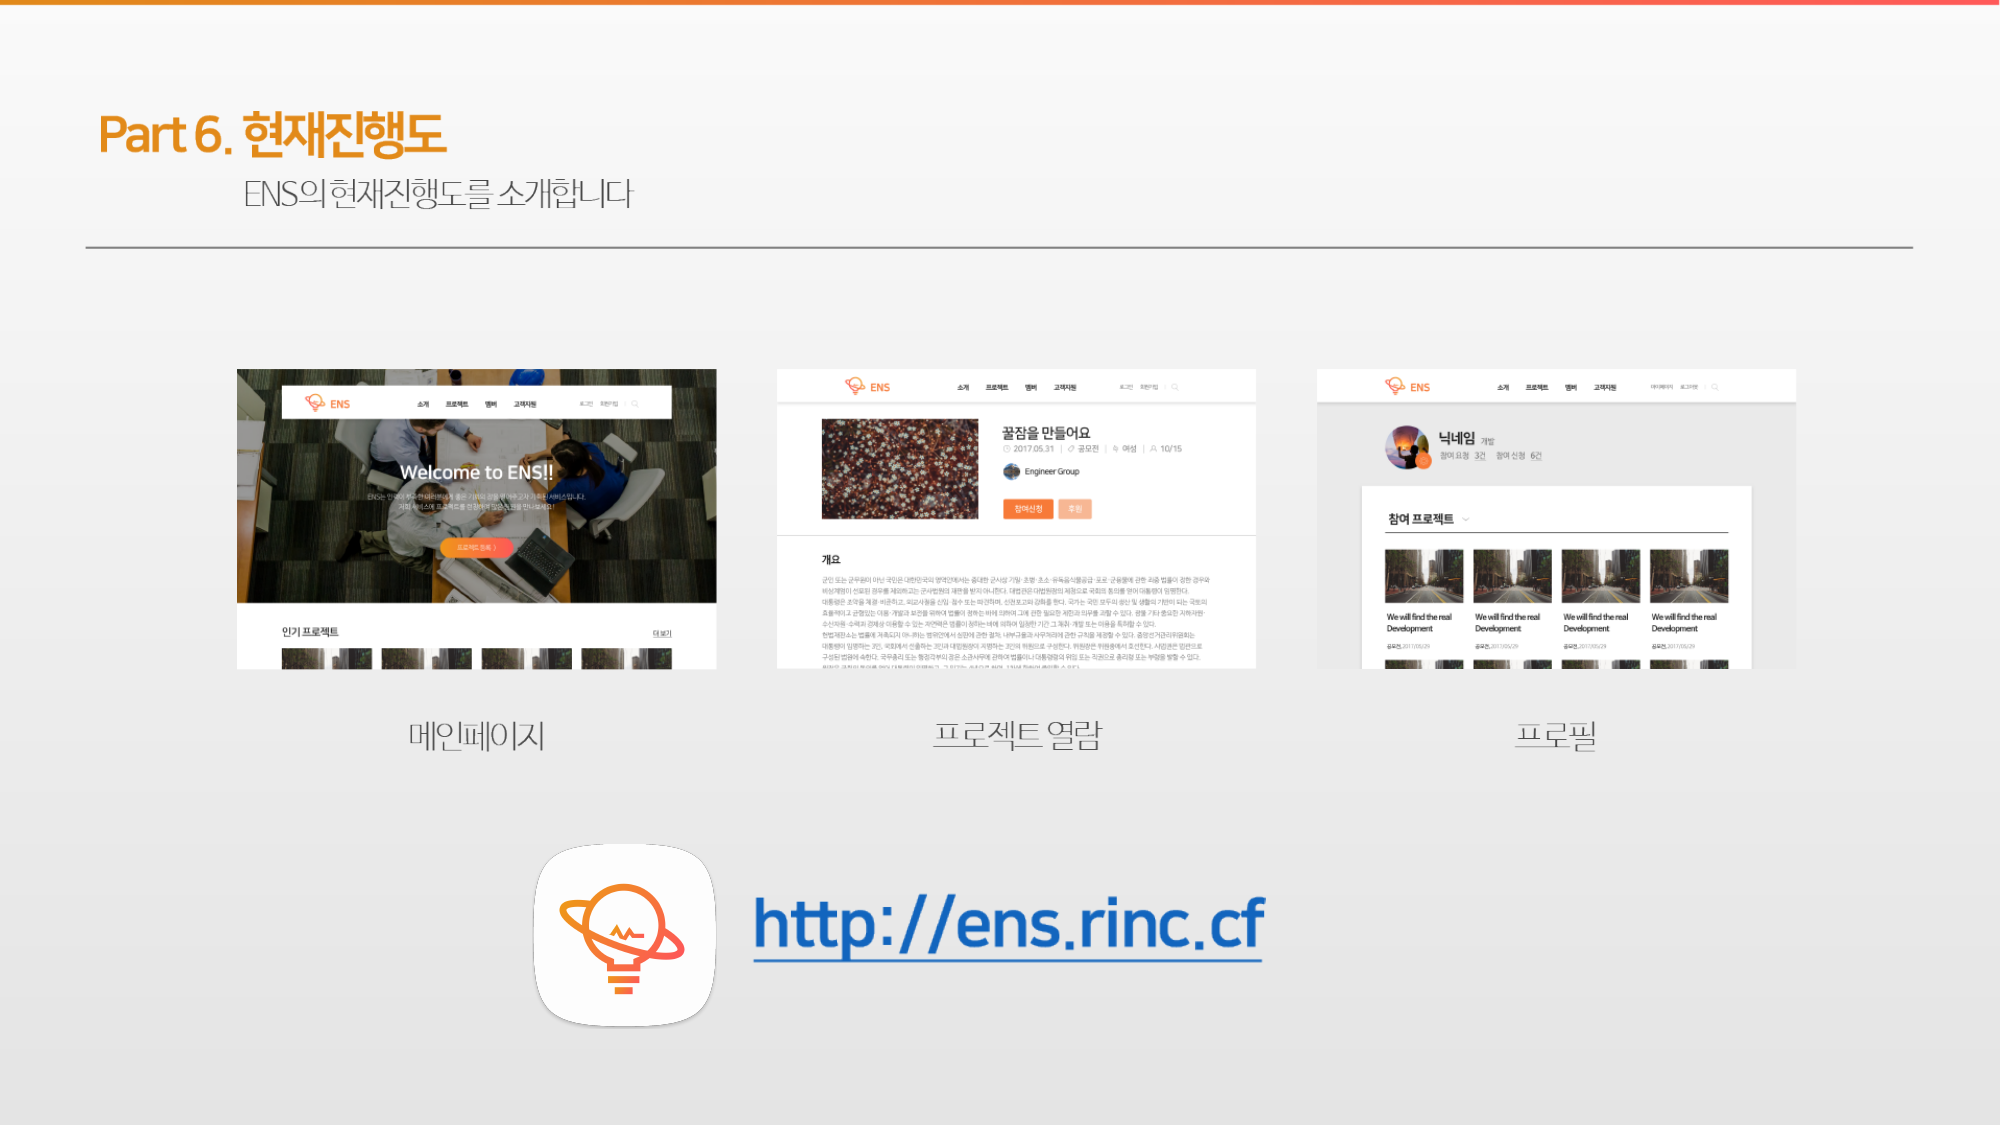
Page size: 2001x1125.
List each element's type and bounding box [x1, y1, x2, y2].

picture [532, 844, 717, 1029]
picture [750, 368, 1266, 1041]
picture [0, 0, 2000, 249]
picture [1316, 368, 1797, 830]
picture [237, 368, 717, 757]
